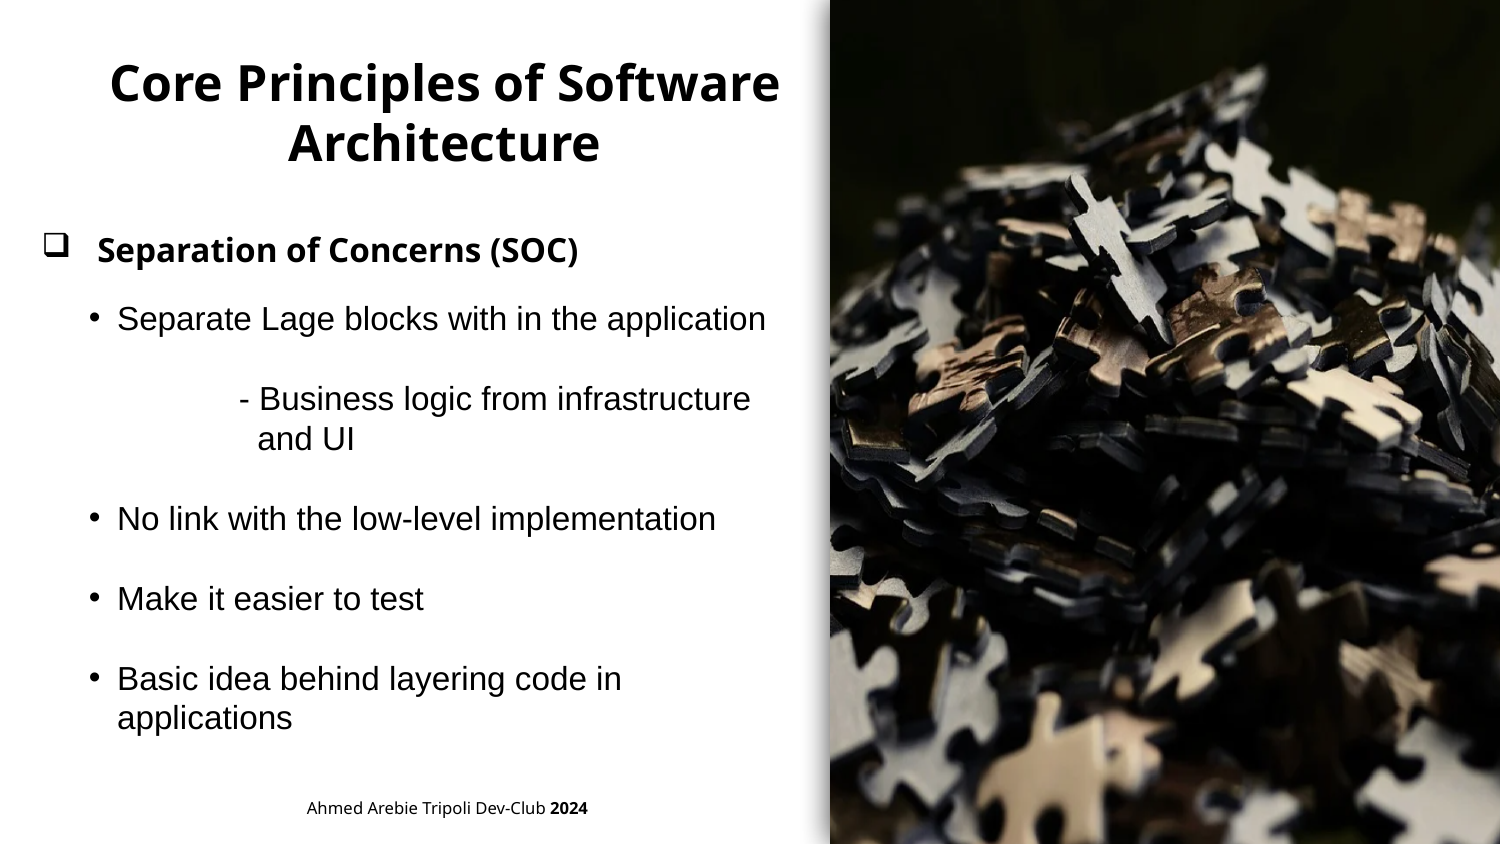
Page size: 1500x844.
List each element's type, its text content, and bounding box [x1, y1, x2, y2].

picture [829, 0, 1500, 844]
text_box Ahmed Arebie Tripoli Dev-Club 2024 [201, 794, 694, 822]
title Core Principles of Software Architecture [74, 36, 806, 129]
text_box Separate Lage blocks with in the application - Business logic from infrastructure and UI No link with the low-level implementation Make it easier to test Basic idea behind layering code in applications [74, 290, 798, 774]
text_box Separation of Concerns (SOC) [26, 214, 750, 288]
